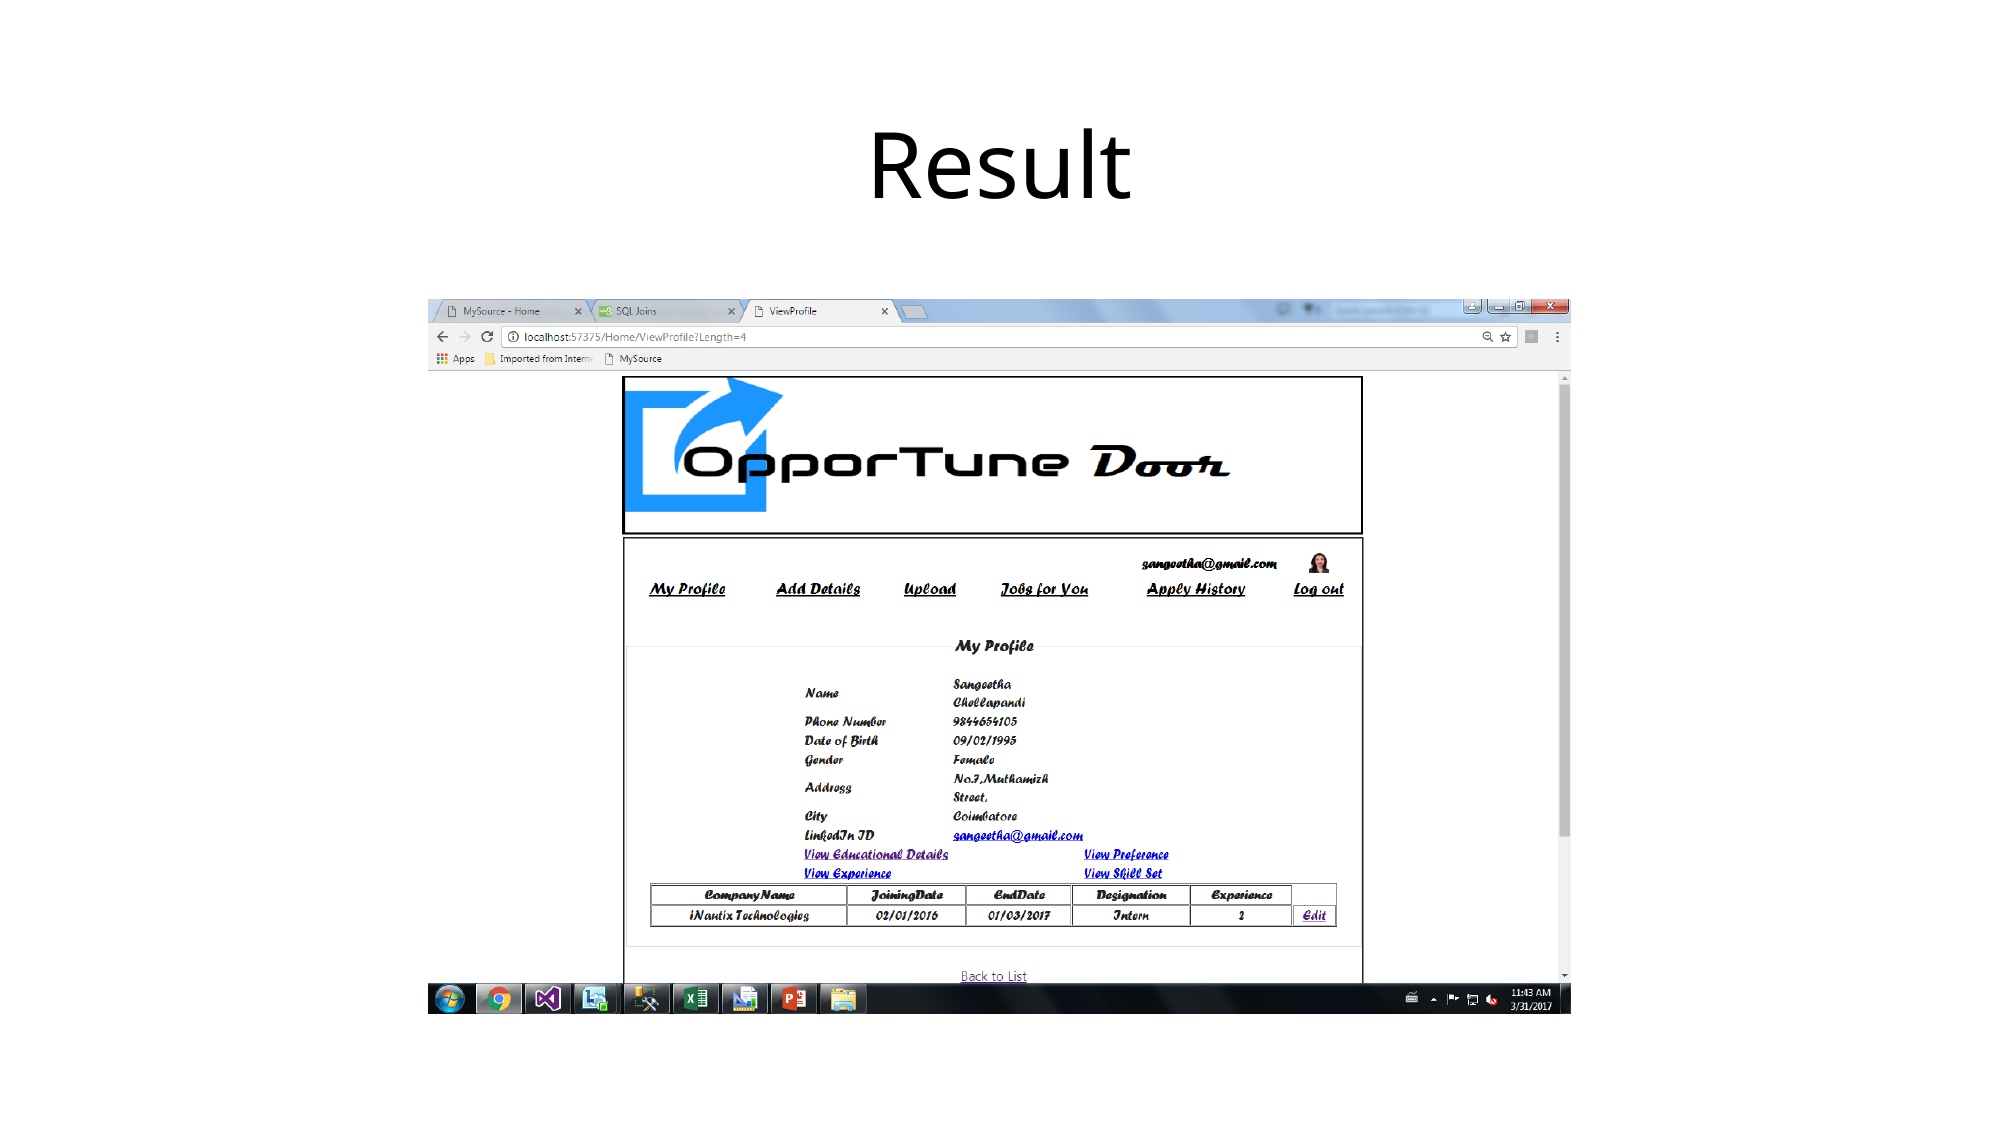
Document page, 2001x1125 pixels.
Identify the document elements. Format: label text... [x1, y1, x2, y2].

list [428, 299, 1572, 1014]
title Result [137, 59, 1863, 278]
